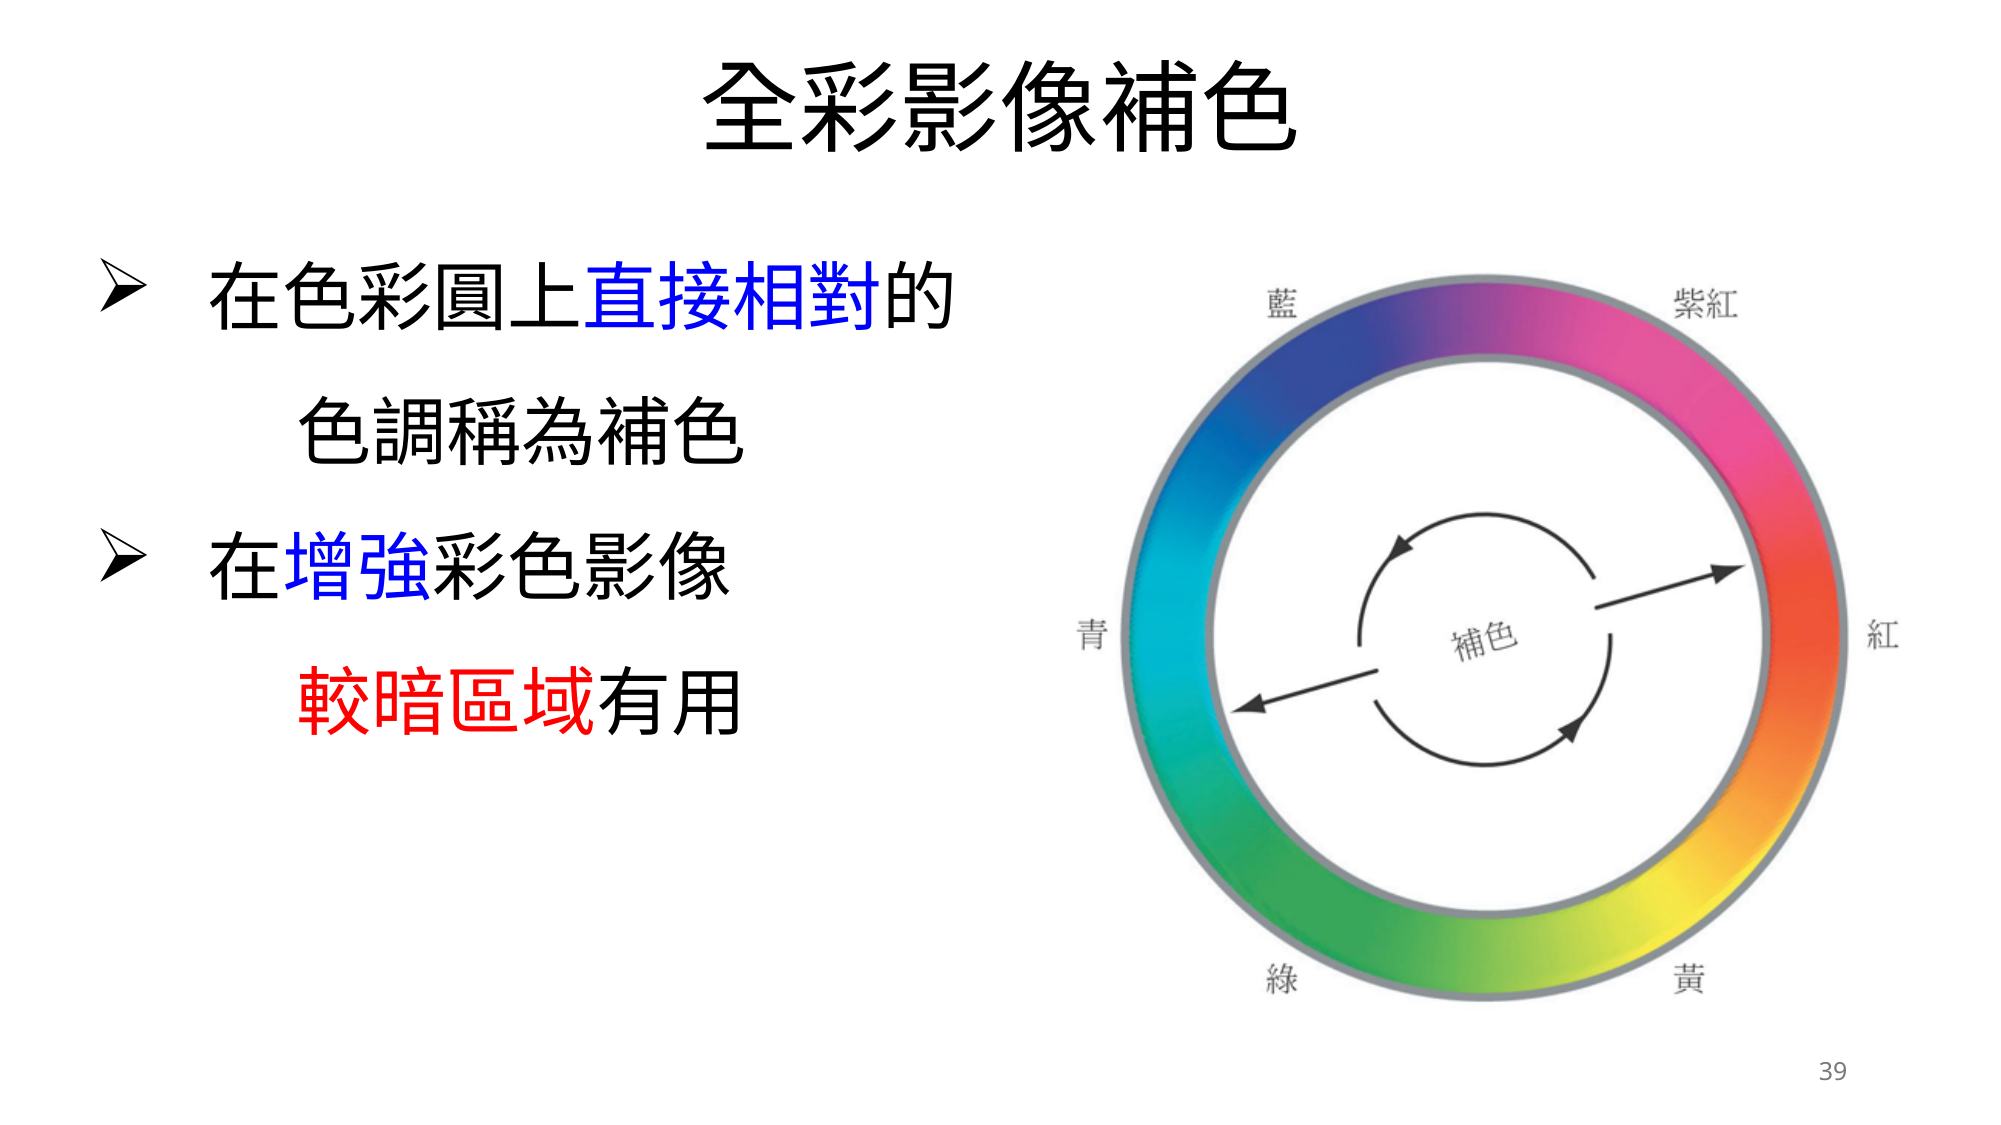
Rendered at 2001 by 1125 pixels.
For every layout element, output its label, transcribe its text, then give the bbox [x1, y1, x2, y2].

text_box 全彩影像補色 [0, 37, 2000, 173]
picture [1050, 262, 1921, 1027]
slide_number 39 [1412, 1042, 1863, 1103]
text_box 在色彩圓上直接相對的 色調稱為補色 在增強彩色影像 較暗區域有用 [4, 197, 973, 753]
